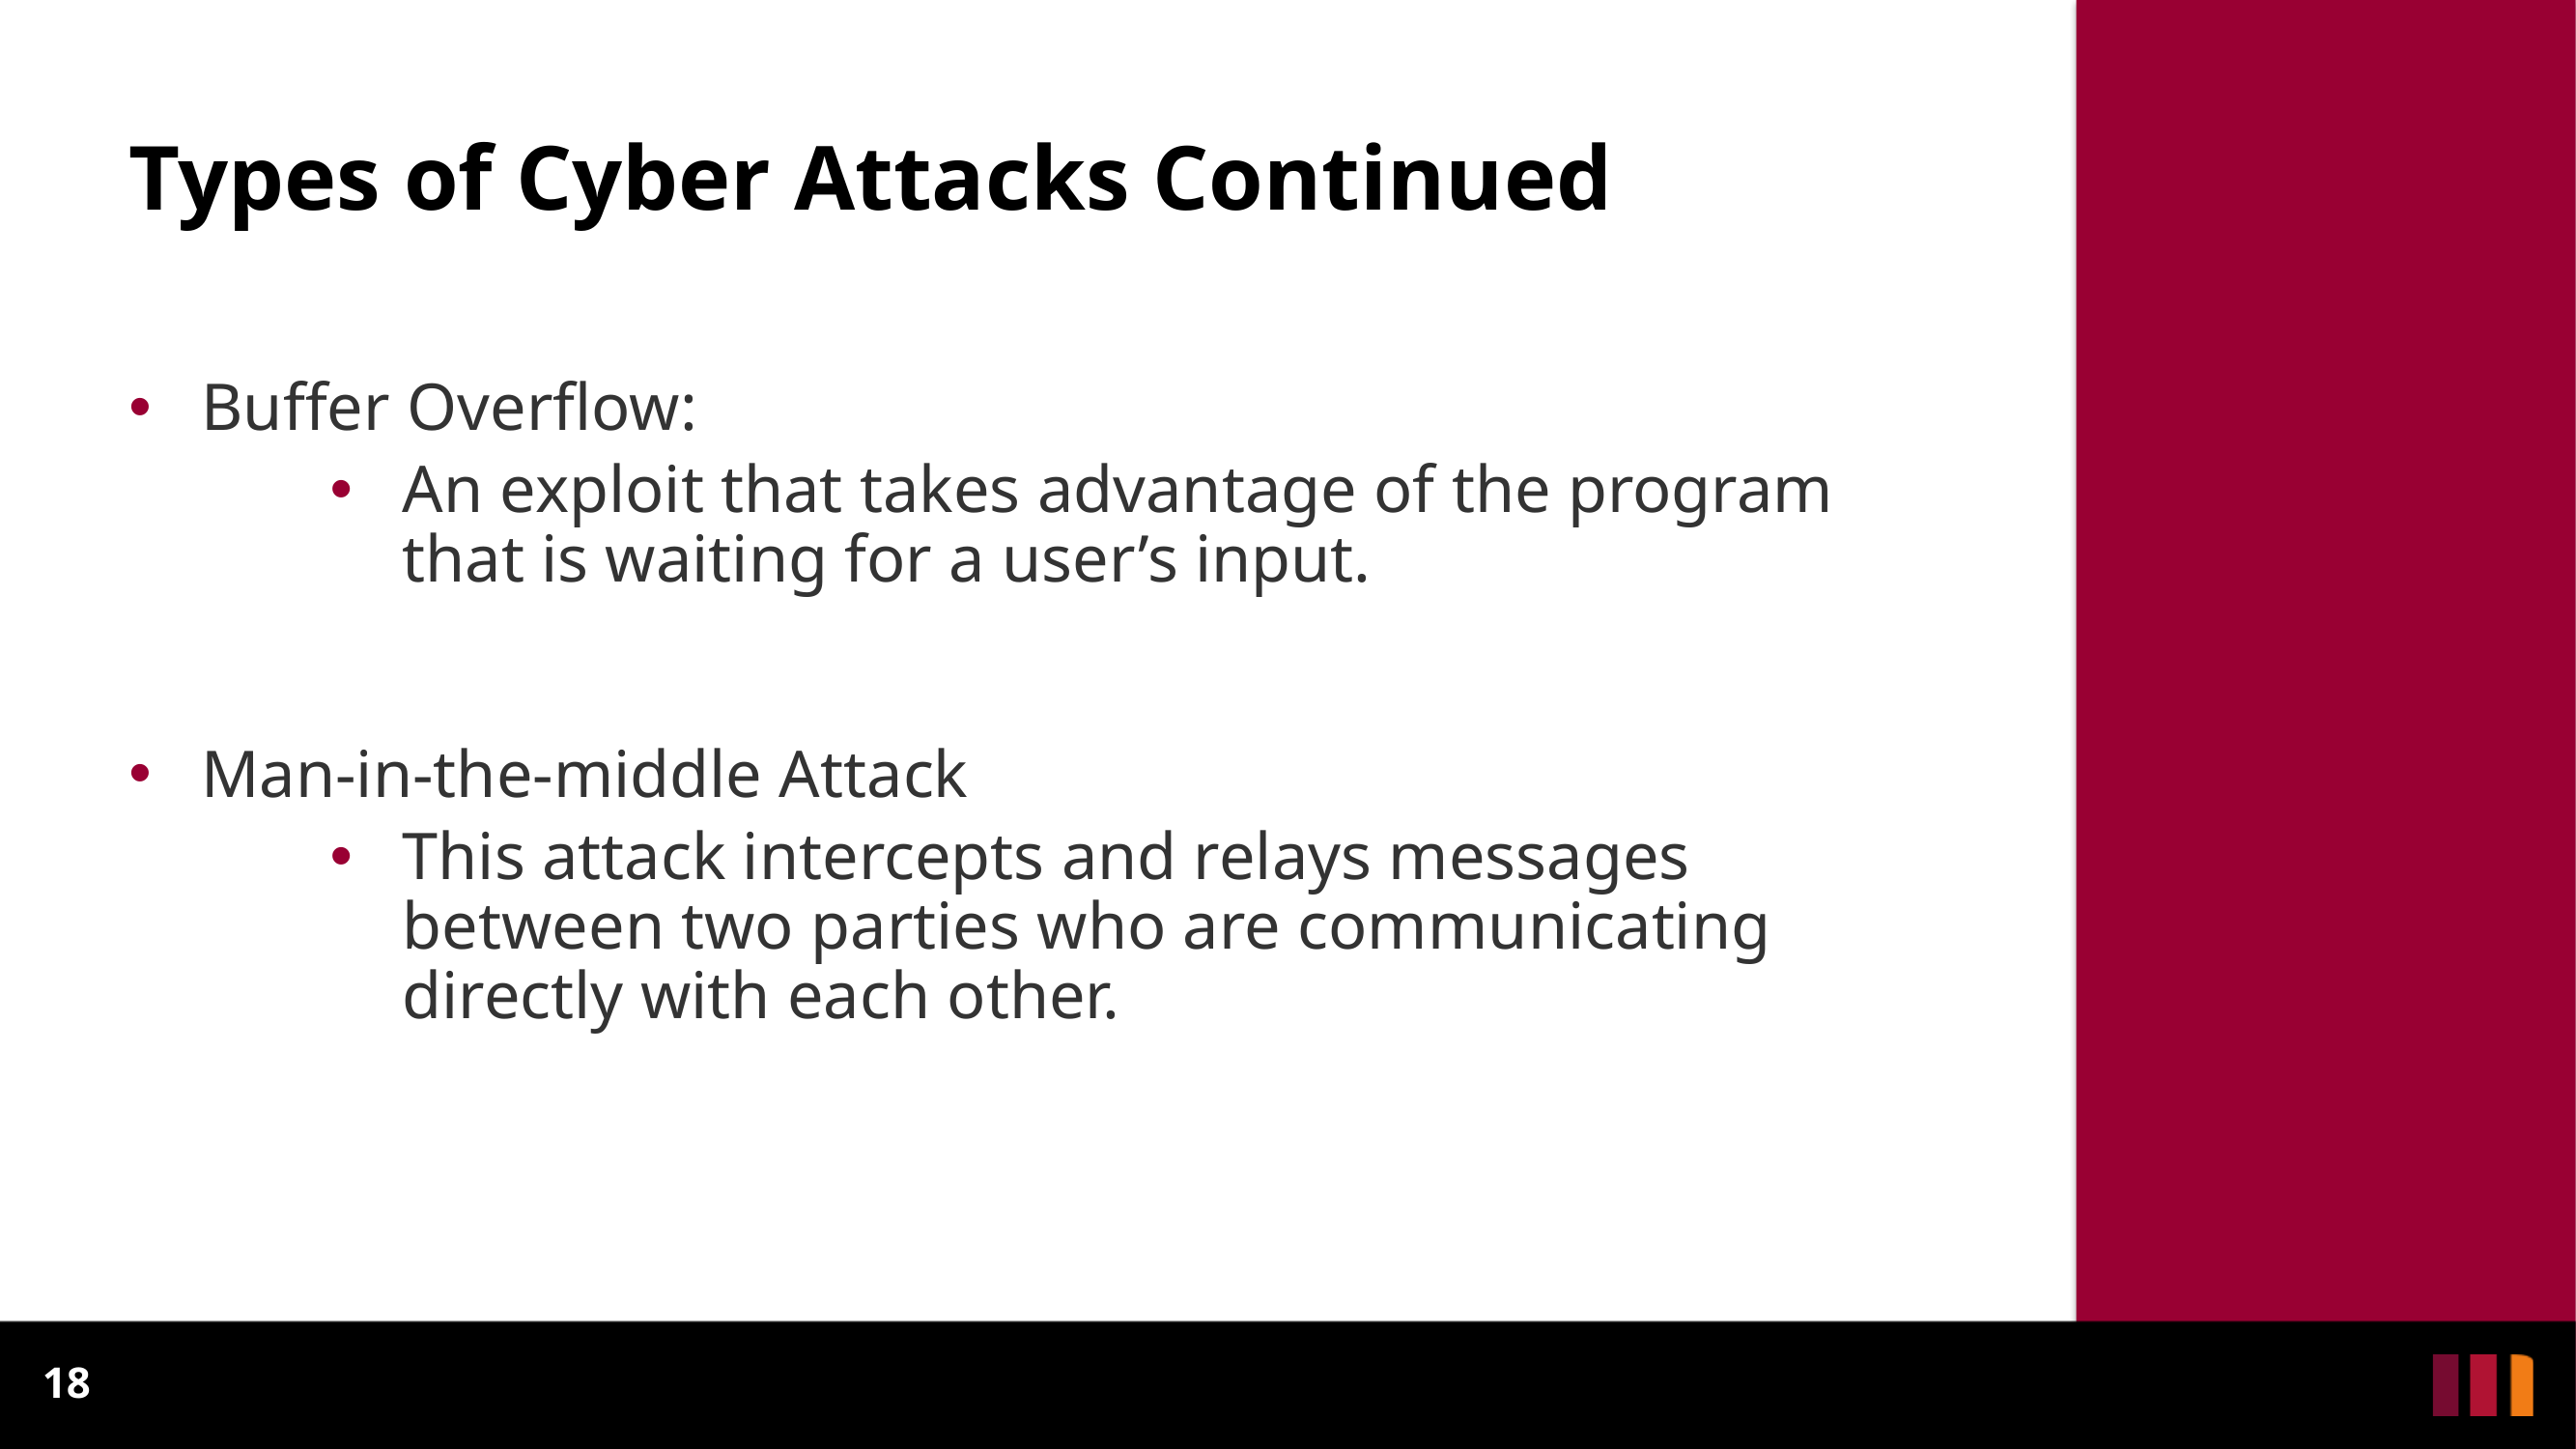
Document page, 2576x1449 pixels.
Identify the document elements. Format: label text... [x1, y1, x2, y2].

title Types of Cyber Attacks Continued [128, 122, 1859, 334]
list Buffer Overflow: An exploit that takes advantage of the program that is waiting for a user’s input. Man-in-the-middle Attack This attack intercepts and relays messages between two parties who are communicating directly with each other. [128, 374, 1969, 1195]
slide_number 18 [42, 1346, 127, 1424]
